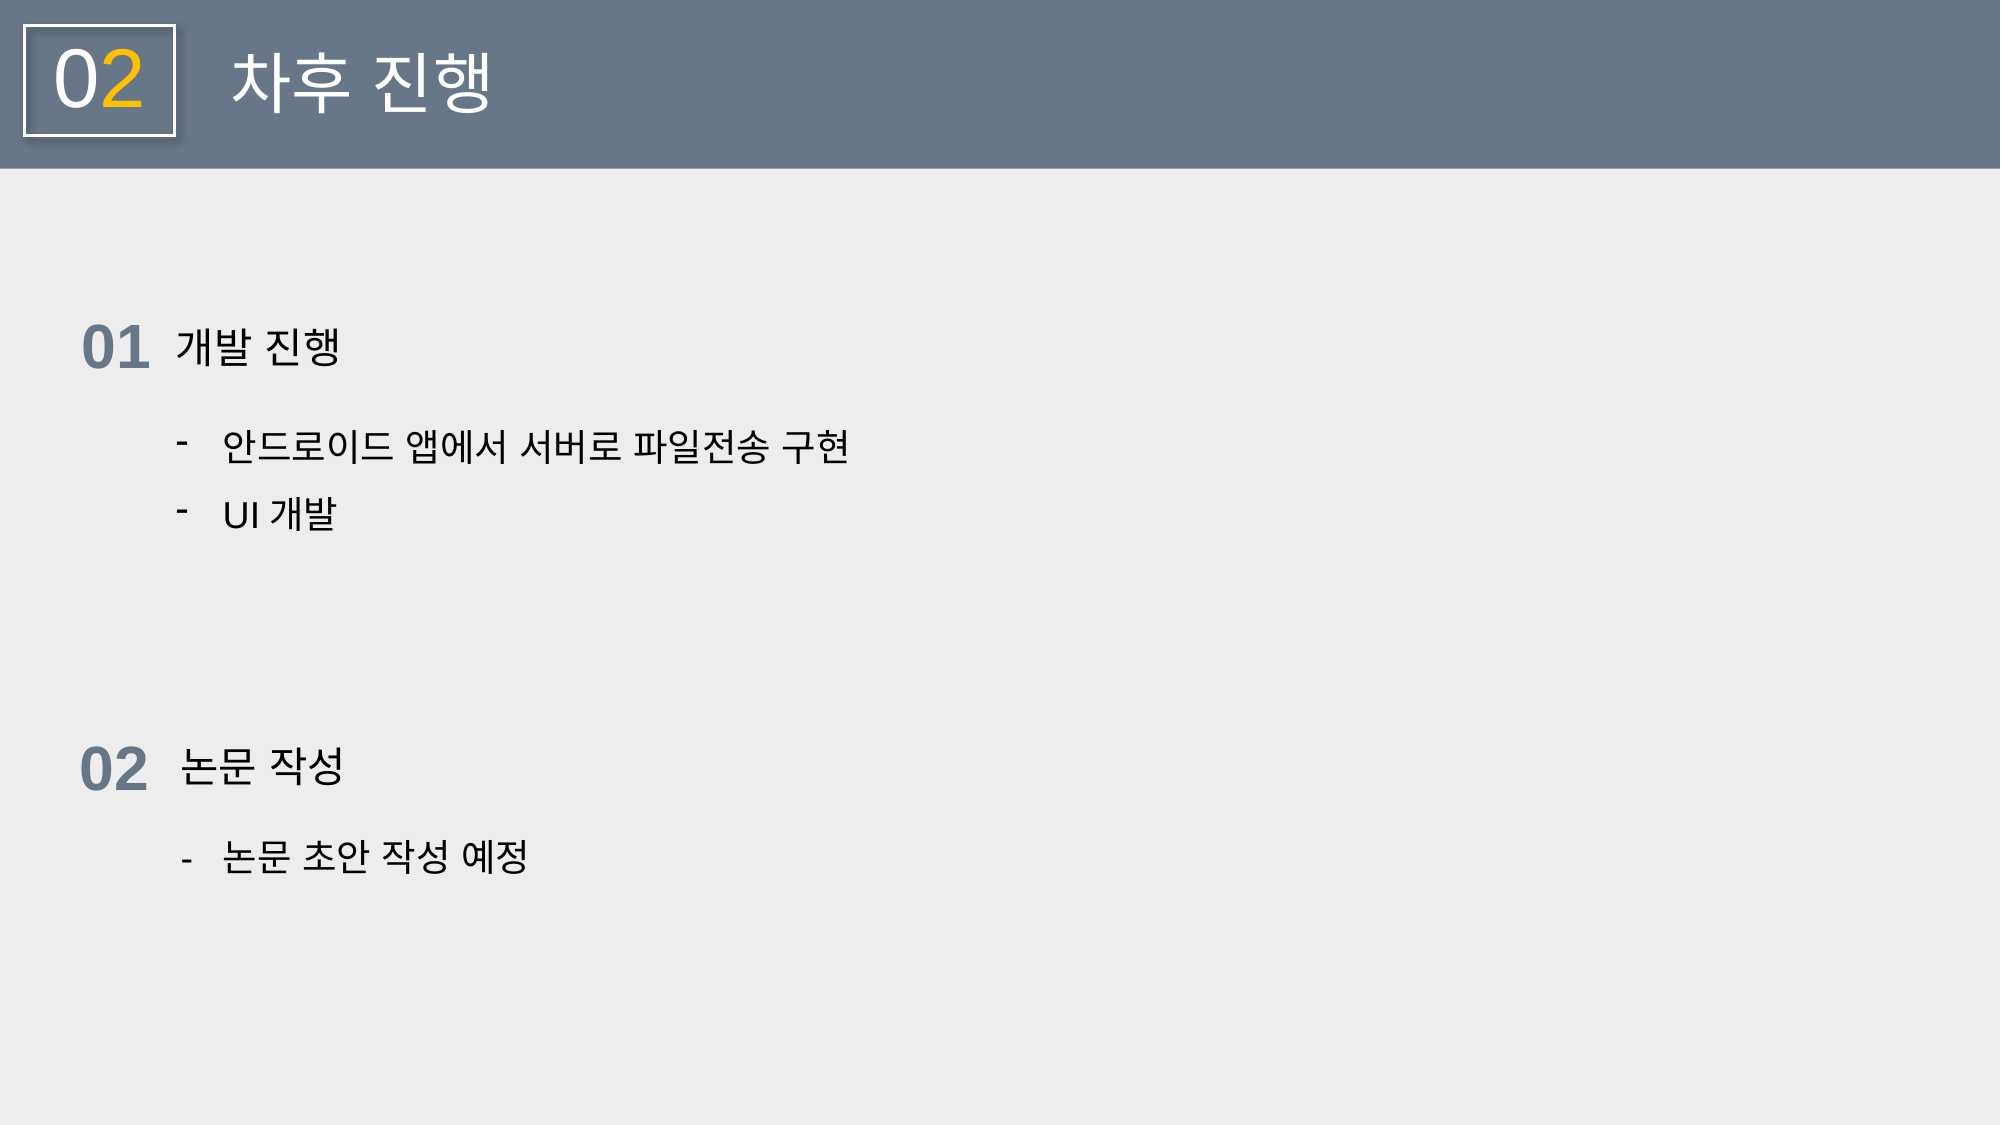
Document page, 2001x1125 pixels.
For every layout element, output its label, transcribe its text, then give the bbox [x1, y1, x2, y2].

text_box [23, 24, 176, 137]
text_box 02 [38, 16, 161, 132]
text_box - 논문 초안 작성 예정 [165, 803, 1750, 886]
text_box 01 [67, 298, 167, 389]
text_box [0, 0, 2000, 170]
text_box 논문 작성 [165, 733, 1120, 799]
text_box 차후 진행 [215, 34, 983, 130]
text_box 02 [65, 721, 184, 811]
text_box 안드로이드 앱에서 서버로 파일전송 구현 UI개발 [161, 393, 1777, 544]
text_box 개발 진행 [161, 314, 721, 380]
